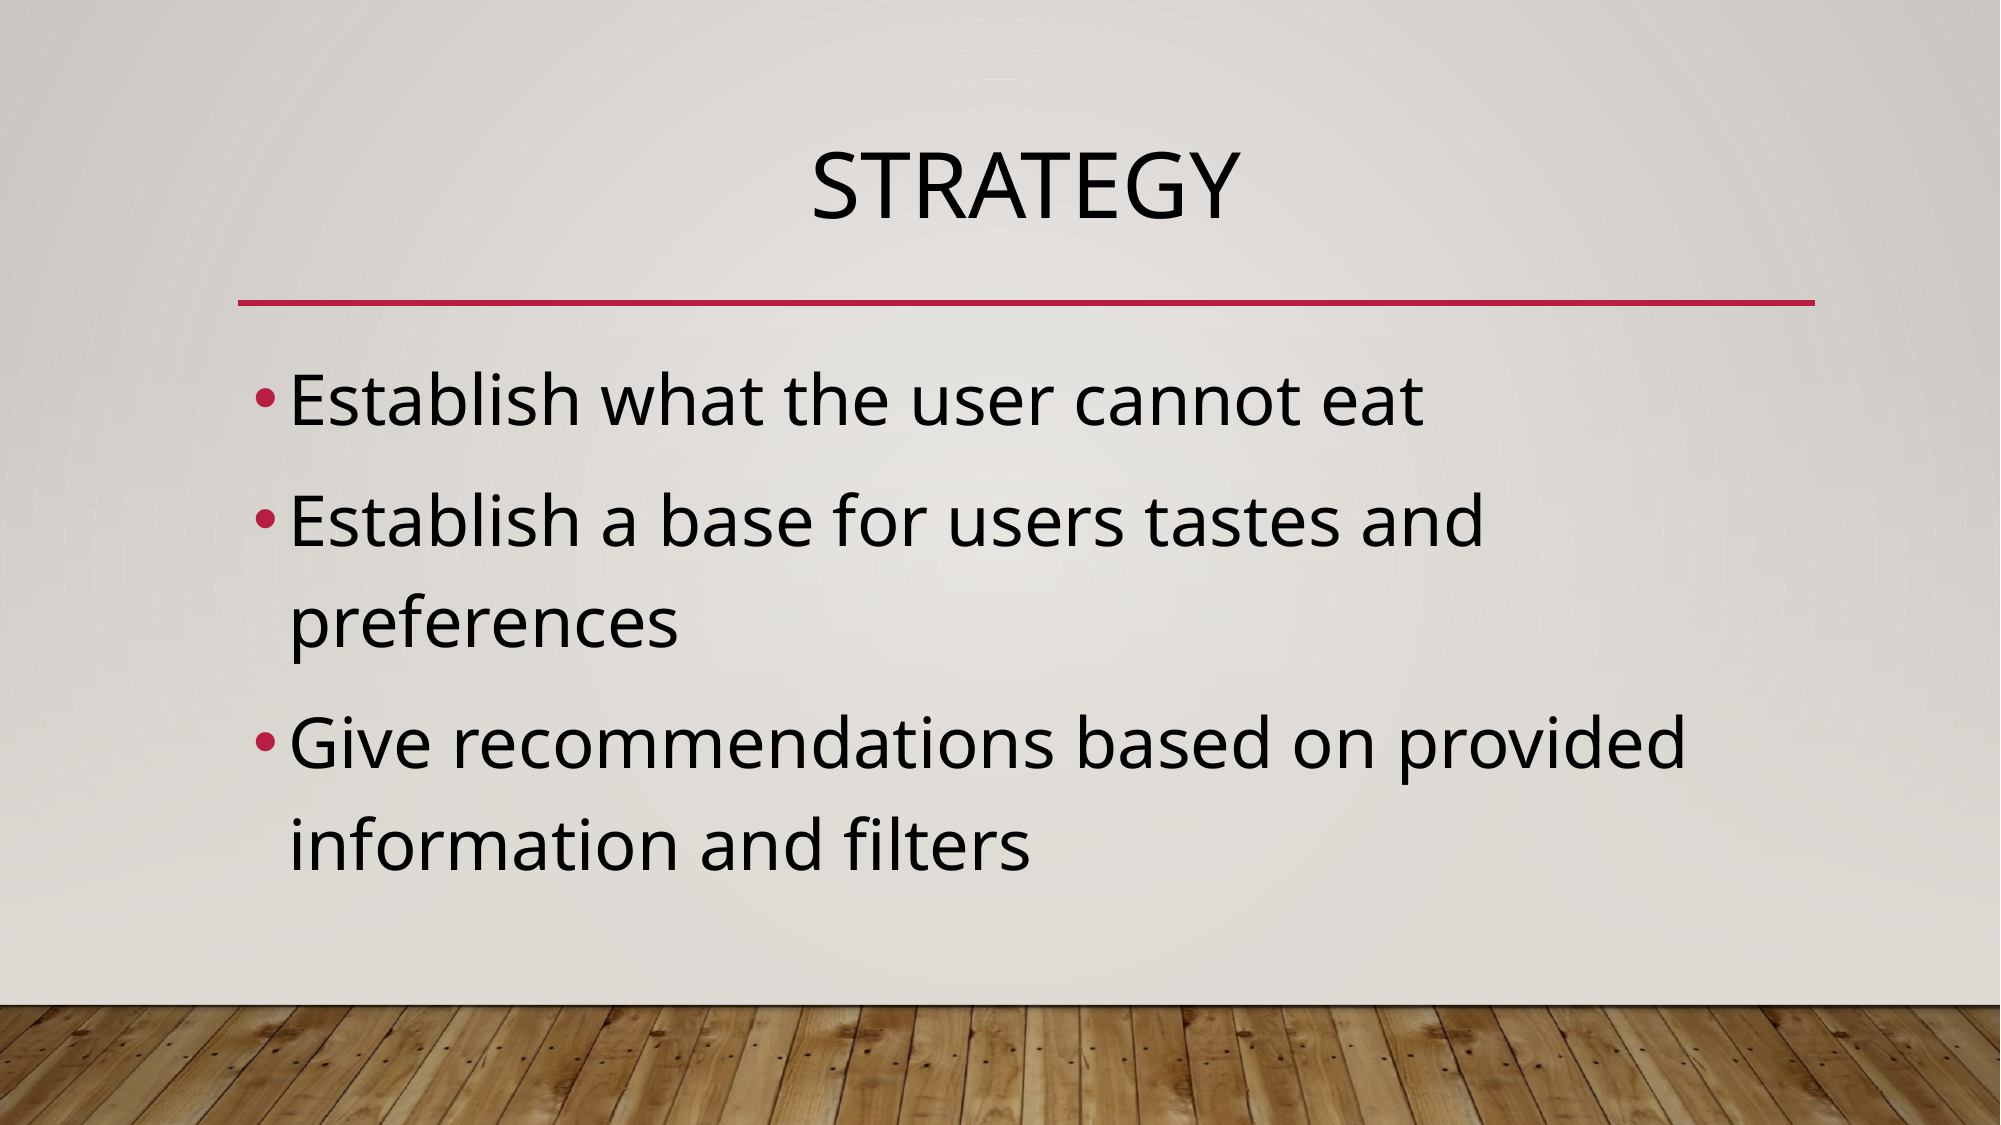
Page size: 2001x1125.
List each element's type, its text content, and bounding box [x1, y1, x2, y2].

title strategy [238, 131, 1814, 305]
picture [0, 1005, 2000, 1125]
list Establish what the user cannot eat Establish a base for users tastes and preferences Give recommendations based on provided information and filters [238, 330, 1814, 897]
